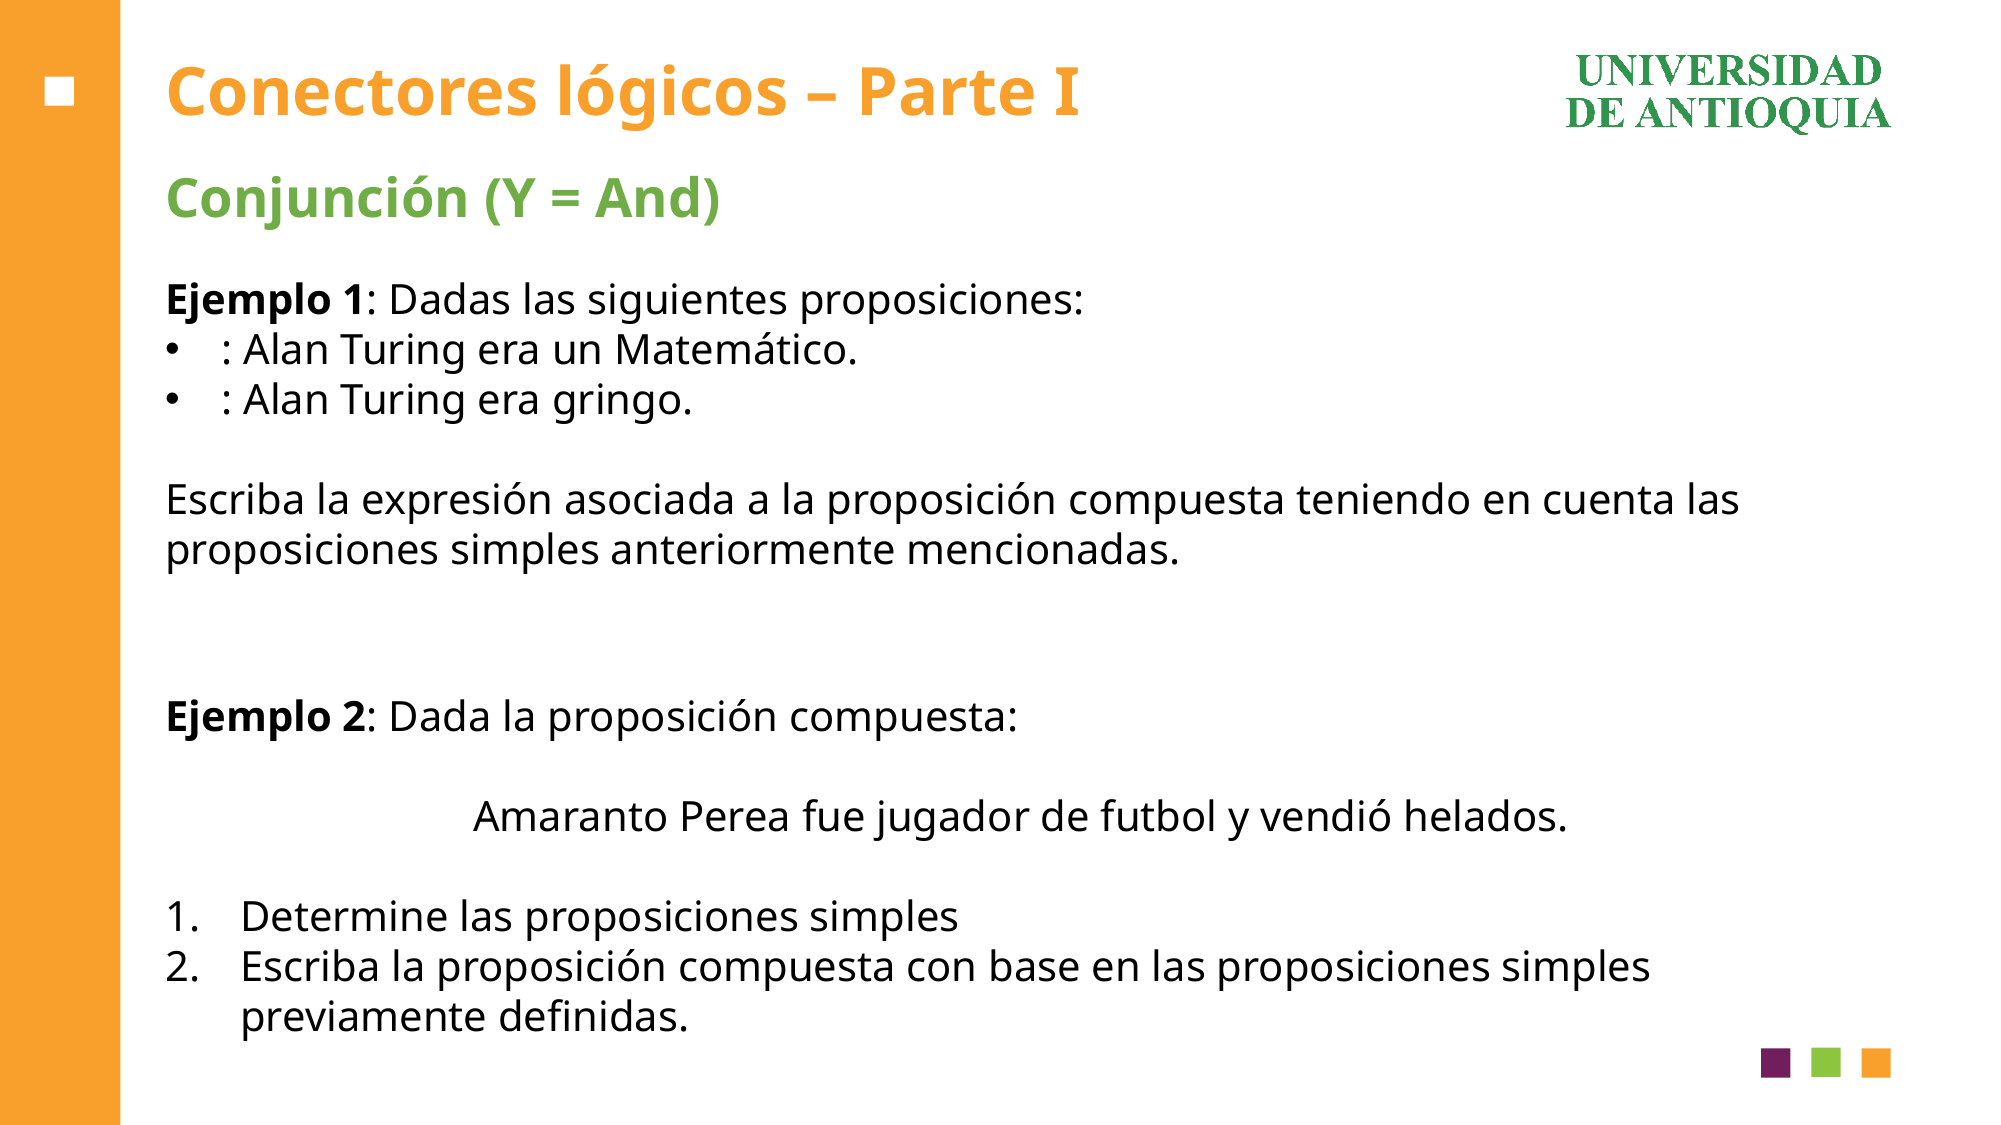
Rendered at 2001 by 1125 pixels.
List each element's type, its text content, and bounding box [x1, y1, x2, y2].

text_box Ejemplo 2: Dada la proposición compuesta: Amaranto Perea fue jugador de futbol y vendió helados. Determine las proposiciones simples Escriba la proposición compuesta con base en las proposiciones simples previamente definidas. [150, 681, 1892, 1047]
picture [1542, 32, 1914, 150]
title Conectores lógicos – Parte I [150, 15, 1513, 156]
text_box Conjunción (Y = And) [150, 156, 1963, 237]
